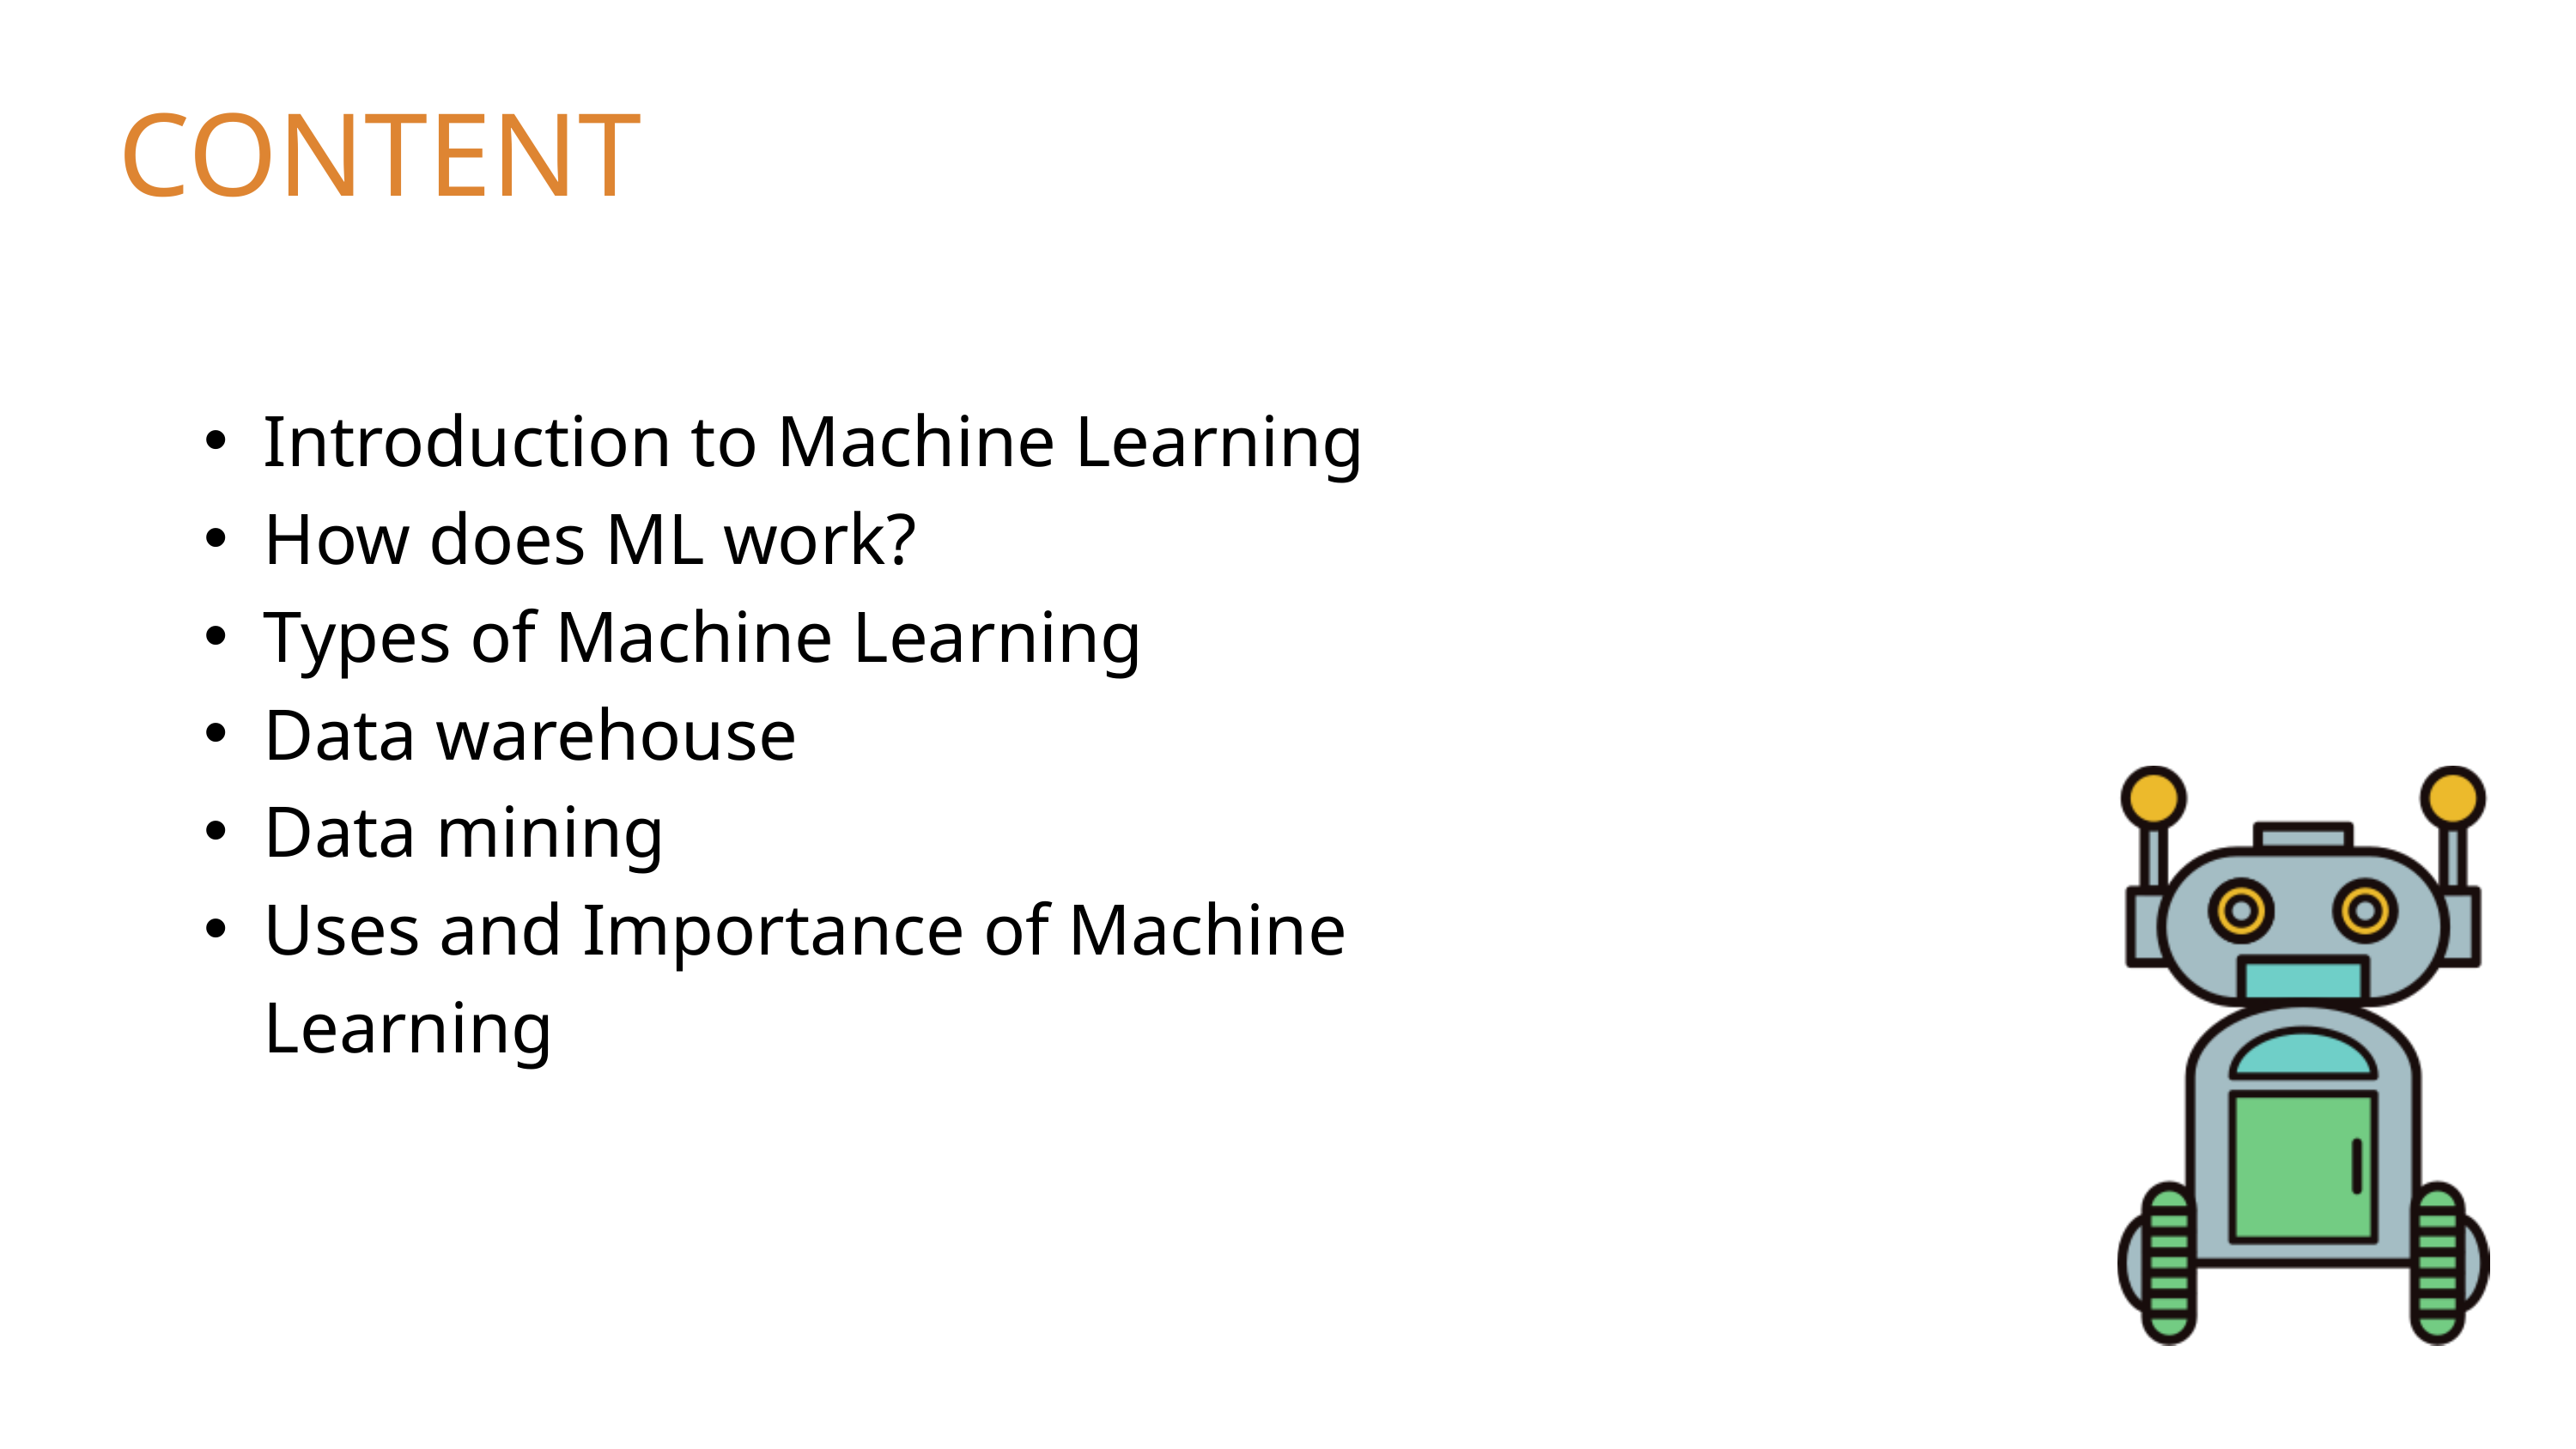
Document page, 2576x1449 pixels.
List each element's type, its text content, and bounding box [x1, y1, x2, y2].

text_box Introduction to Machine Learning How does ML work? Types of Machine Learning Data warehouse Data mining Uses and Importance of Machine Learning [144, 383, 1639, 1165]
picture [2117, 766, 2490, 1346]
text_box CONTENT [102, 58, 658, 220]
